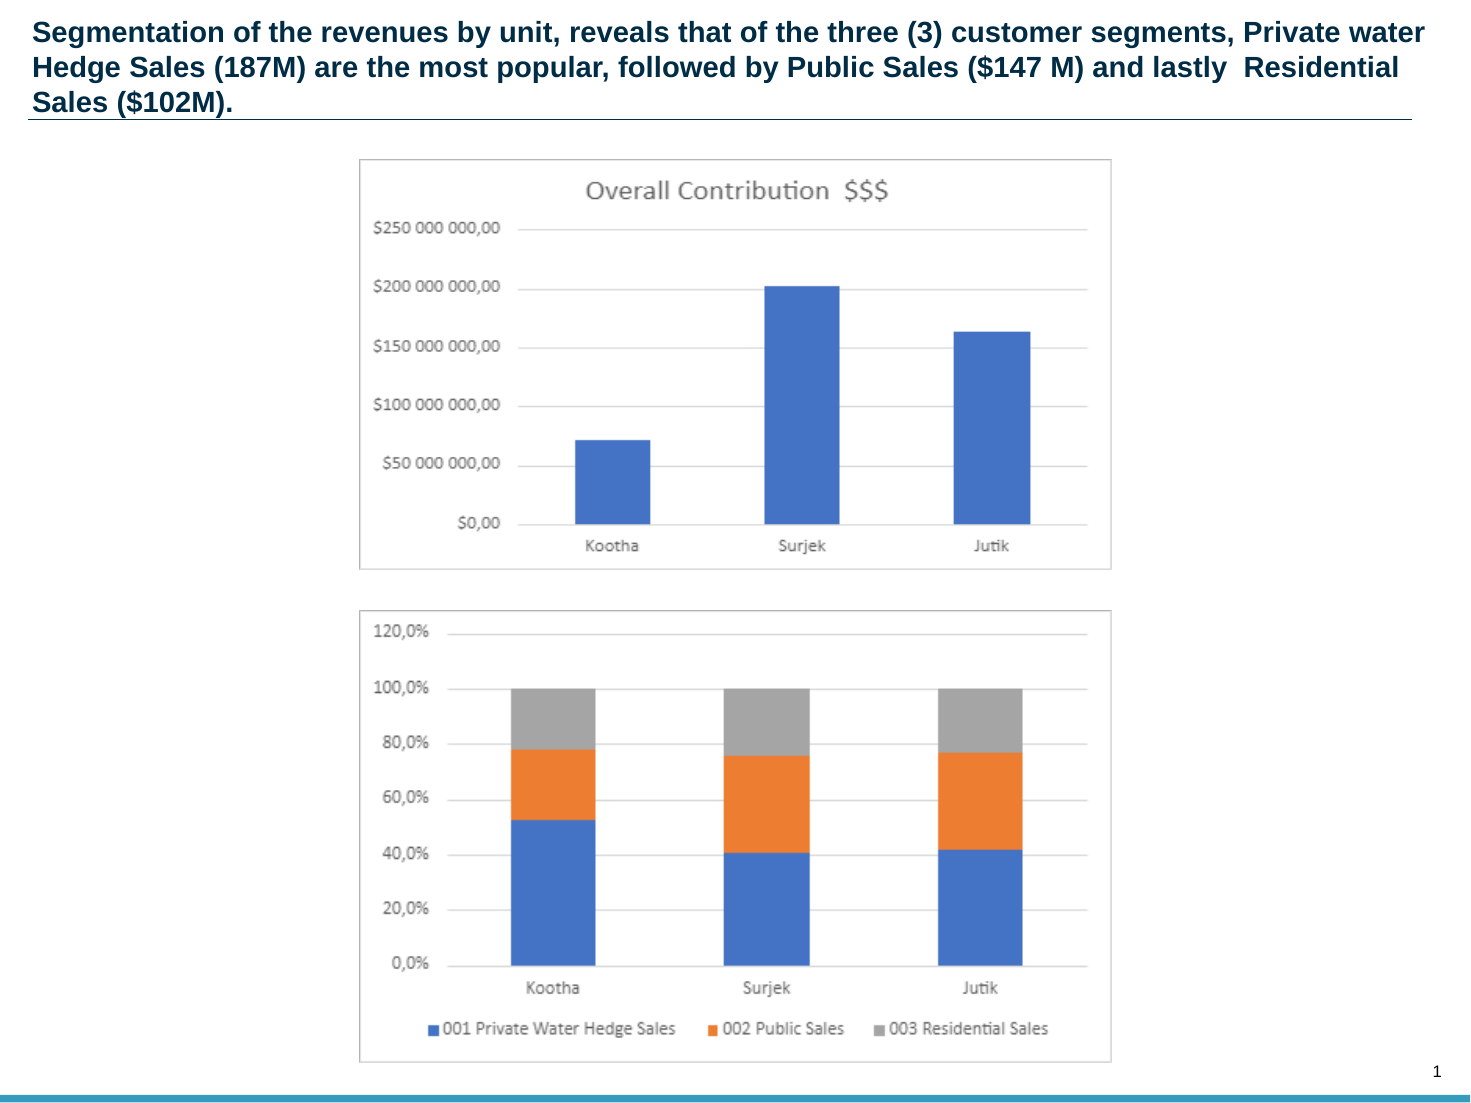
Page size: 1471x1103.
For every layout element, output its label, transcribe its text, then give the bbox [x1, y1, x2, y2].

title Segmentation of the revenues by unit, reveals that of the three (3) customer segments, Private water Hedge Sales (187M) are the most popular, followed by Public Sales ($147 M) and lastly Residential Sales ($102M). [32, 13, 1466, 198]
picture [358, 608, 1112, 1063]
picture [358, 158, 1112, 571]
